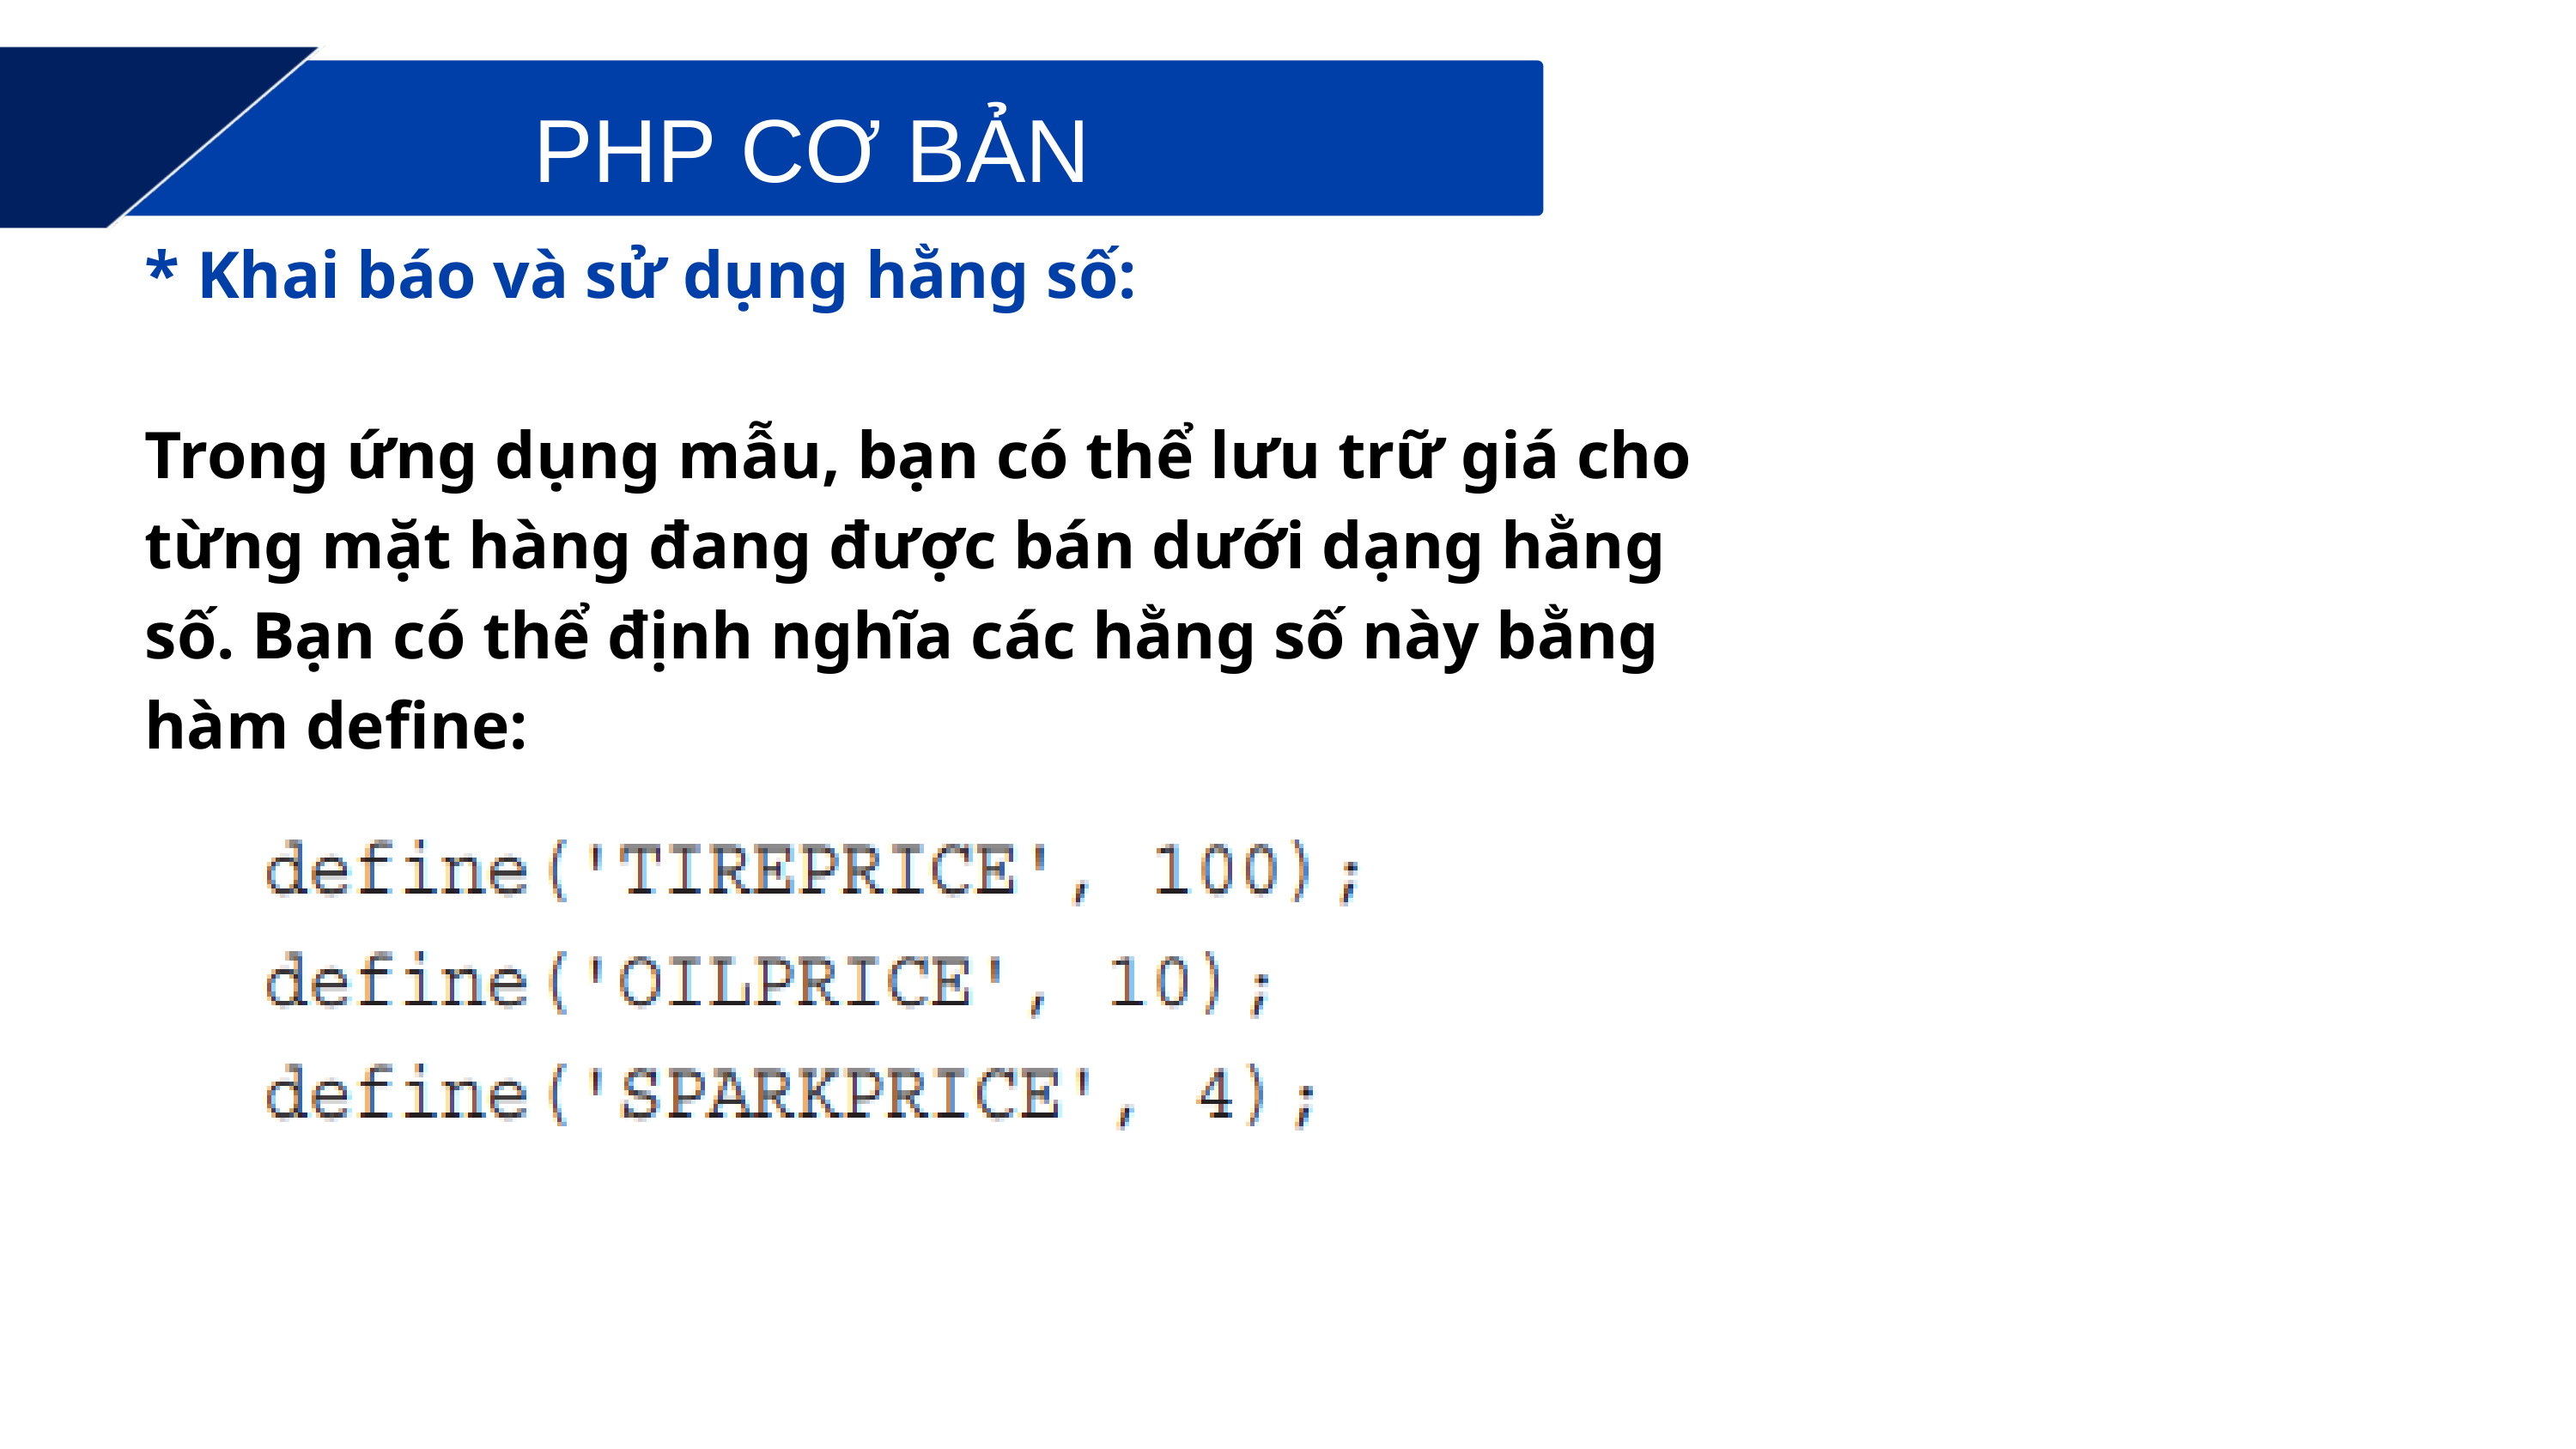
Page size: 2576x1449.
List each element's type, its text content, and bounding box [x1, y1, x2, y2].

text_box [112, 60, 1544, 216]
text_box [0, 45, 96, 231]
text_box PHP CƠ BẢN [96, 7, 1528, 270]
text_box * Khai báo và sử dụng hằng số: Trong ứng dụng mẫu, bạn có thể lưu trữ giá cho từng mặt hàng đang được bán dưới dạng hằng số. Bạn có thể định nghĩa các hằng số này bằng hàm define: [144, 221, 1697, 1449]
text_box [173, 831, 1483, 1176]
